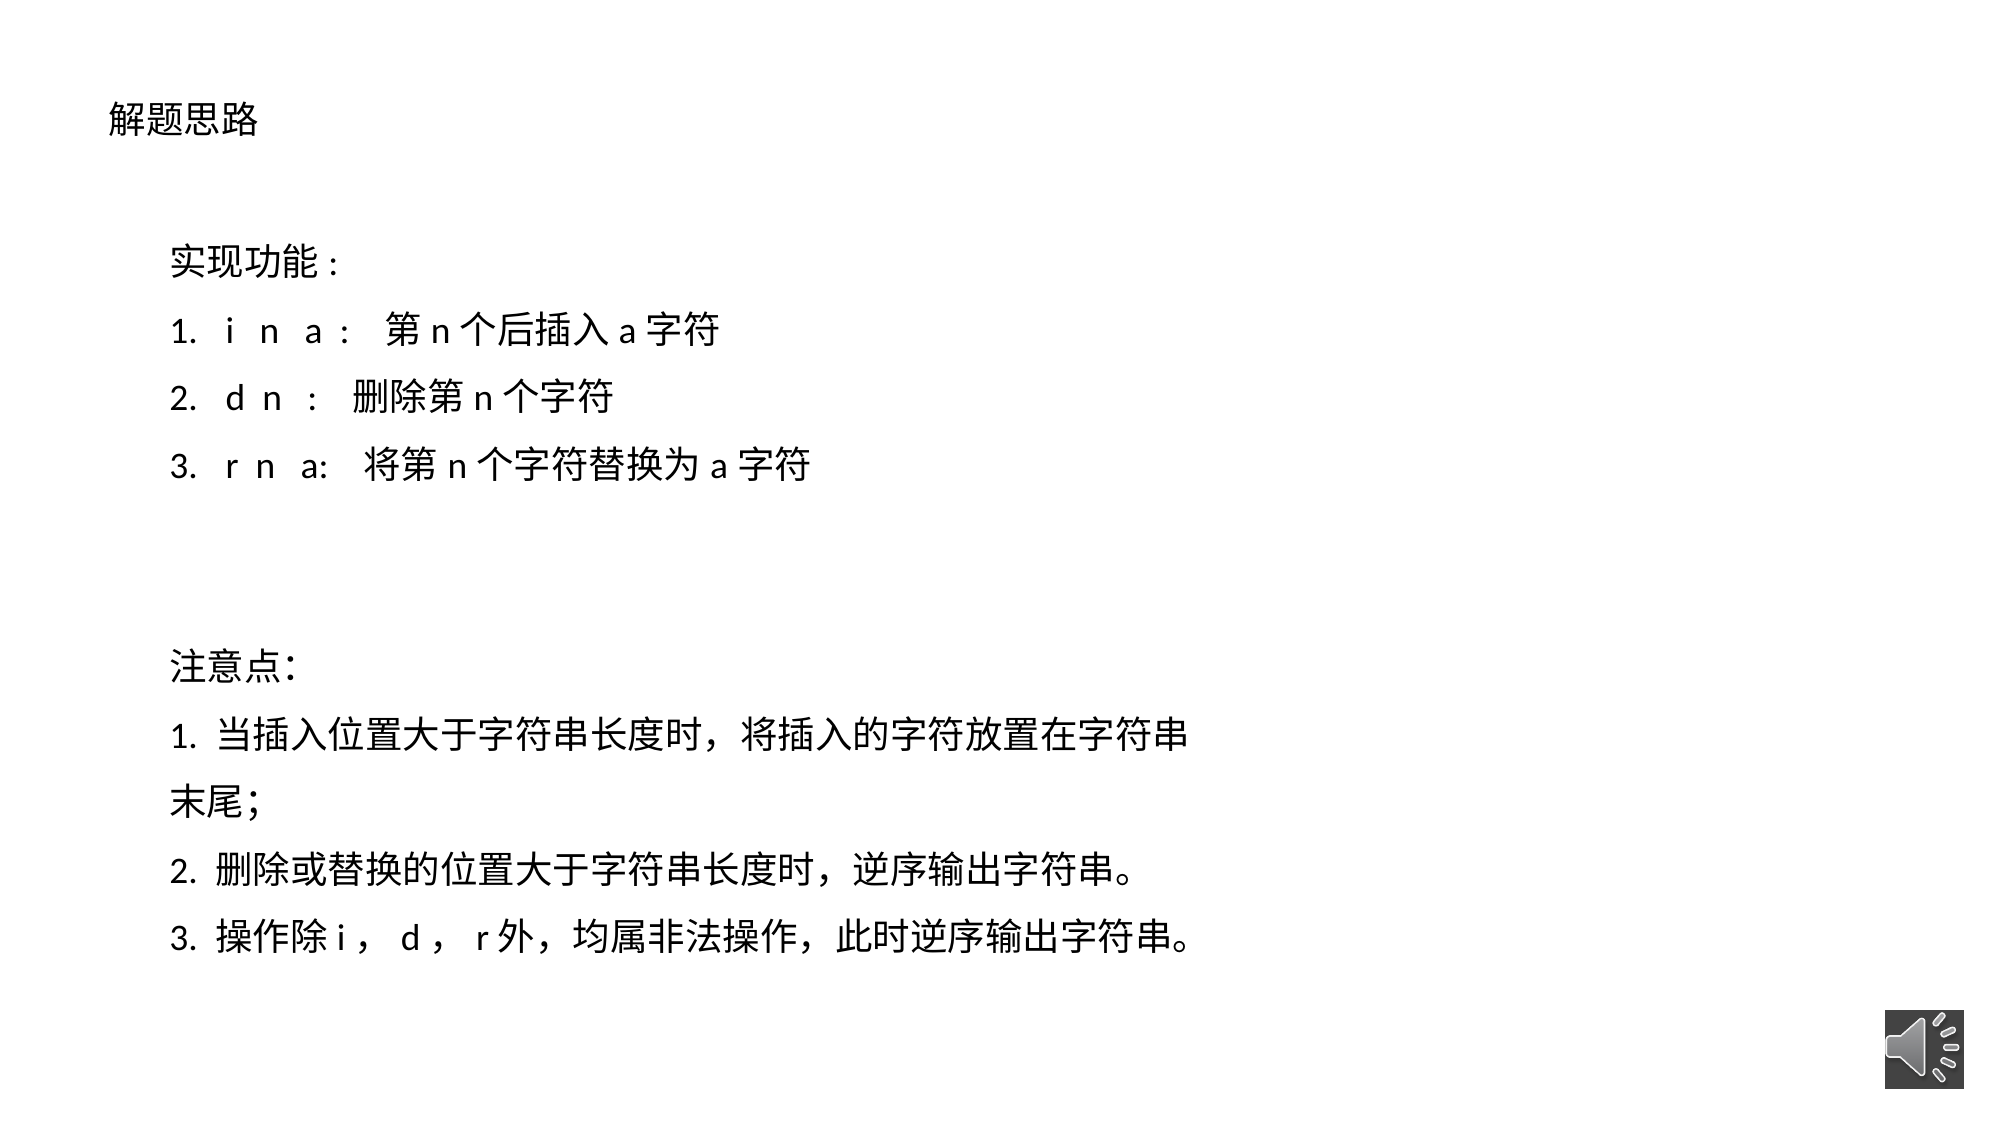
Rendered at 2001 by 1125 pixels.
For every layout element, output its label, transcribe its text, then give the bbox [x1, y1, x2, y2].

text_box 实现功能: i n a : 第n个后插入a字符 d n : 删除第n个字符 r n a: 将第n个字符替换为a字符 注意点： 1. 当插入位置大于字符串长度时，将插入的字符放置在字符串末尾； 2. 删除或替换的位置大于字符串长度时，逆序输出字符串。 3. 操作除i，d，r外，均属非法操作，此时逆序输出字符串。 [154, 208, 1231, 1034]
text_box 解题思路 [93, 88, 1713, 149]
picture [1884, 1009, 1965, 1090]
